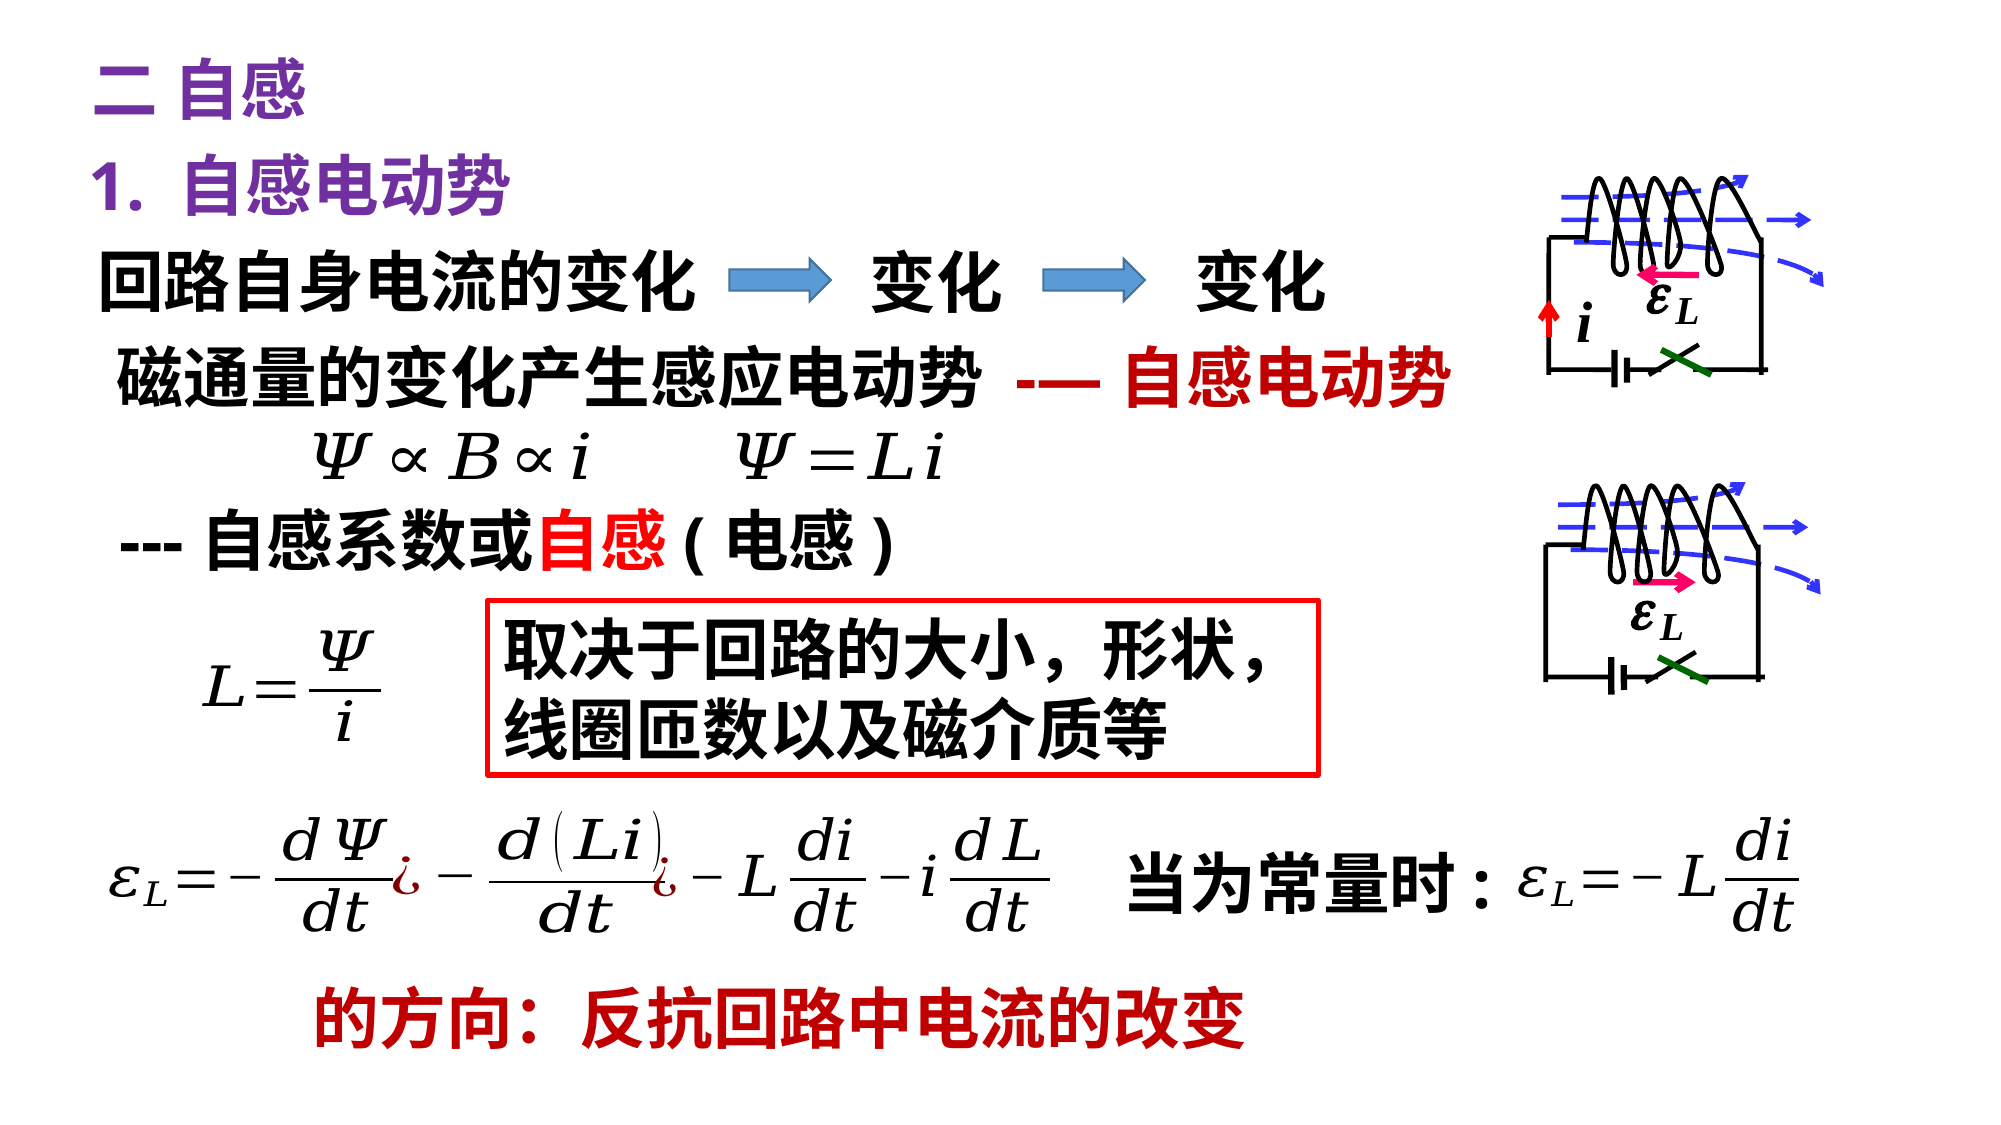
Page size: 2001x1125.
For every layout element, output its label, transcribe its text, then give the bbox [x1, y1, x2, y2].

text_box [1042, 256, 1147, 304]
text_box 1. 自感电动势 [73, 136, 528, 231]
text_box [1548, 174, 1769, 388]
text_box 二 自感 [76, 40, 323, 135]
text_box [1545, 482, 1821, 695]
text_box [728, 256, 833, 304]
text_box 取决于回路的大小，形状， 线圈匝数以及磁介质等 [487, 600, 1319, 775]
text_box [1769, 174, 1824, 288]
